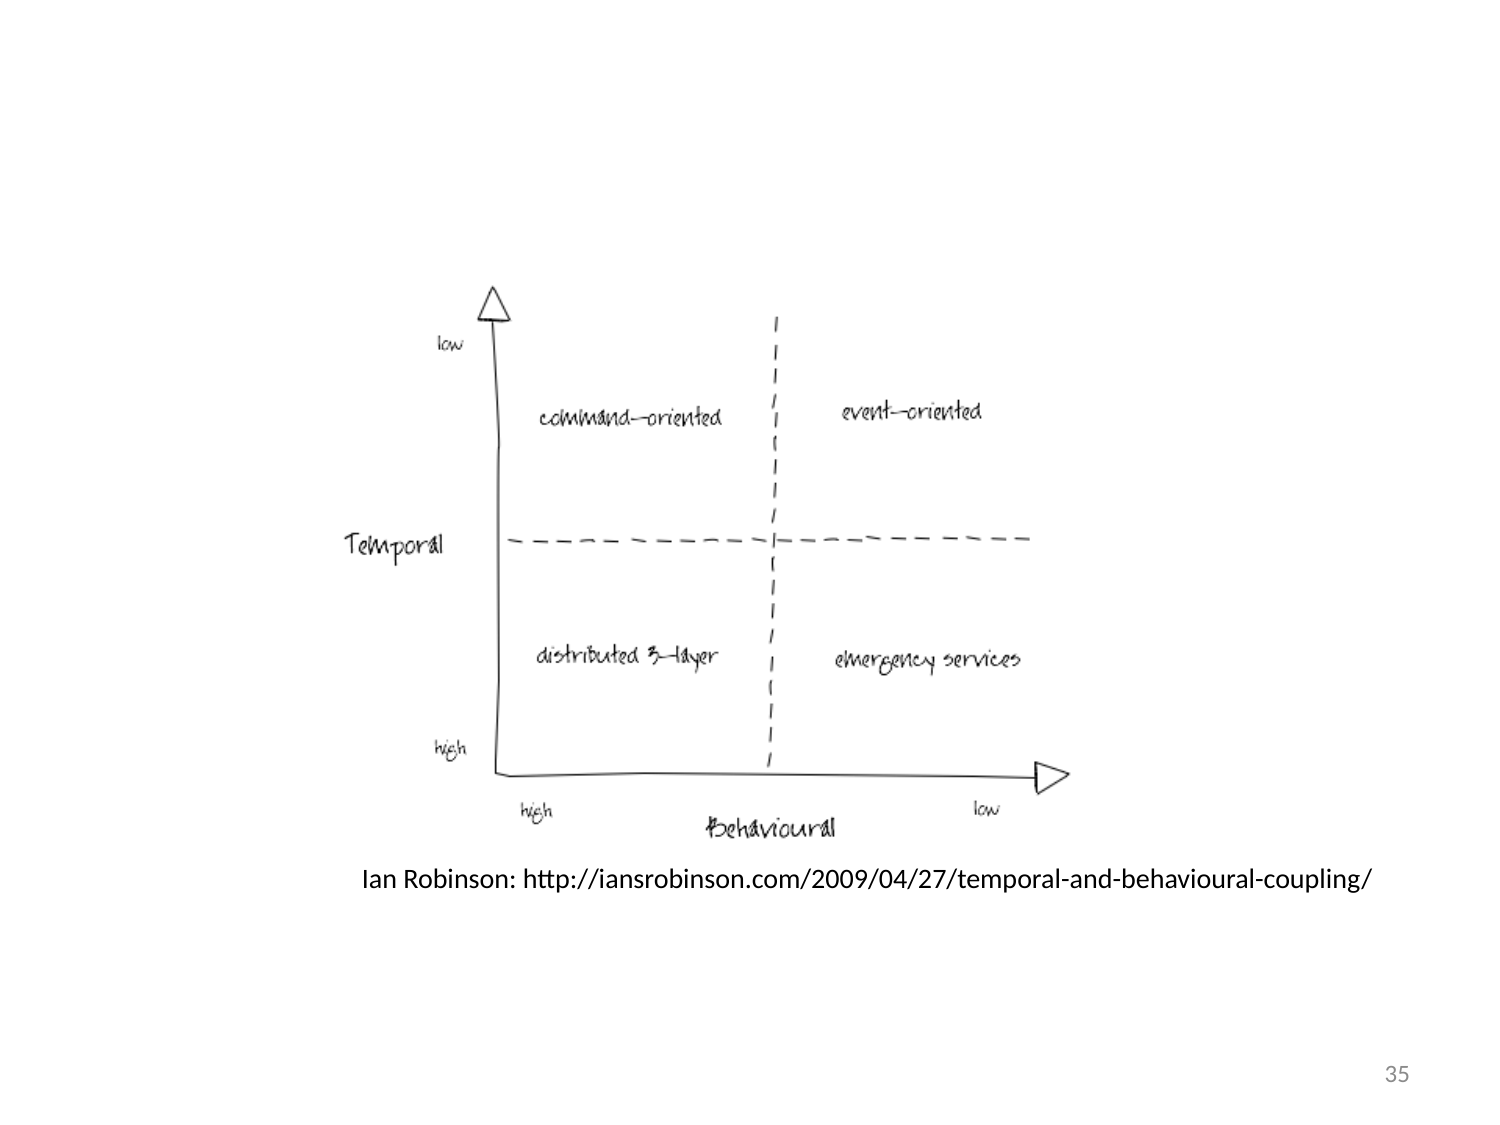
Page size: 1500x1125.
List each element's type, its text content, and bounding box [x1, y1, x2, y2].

text_box Ian Robinson: http://iansrobinson.com/2009/04/27/temporal-and-behavioural-coupling/ [347, 852, 1426, 902]
picture [245, 281, 1081, 851]
slide_number 35 [1074, 1042, 1425, 1103]
